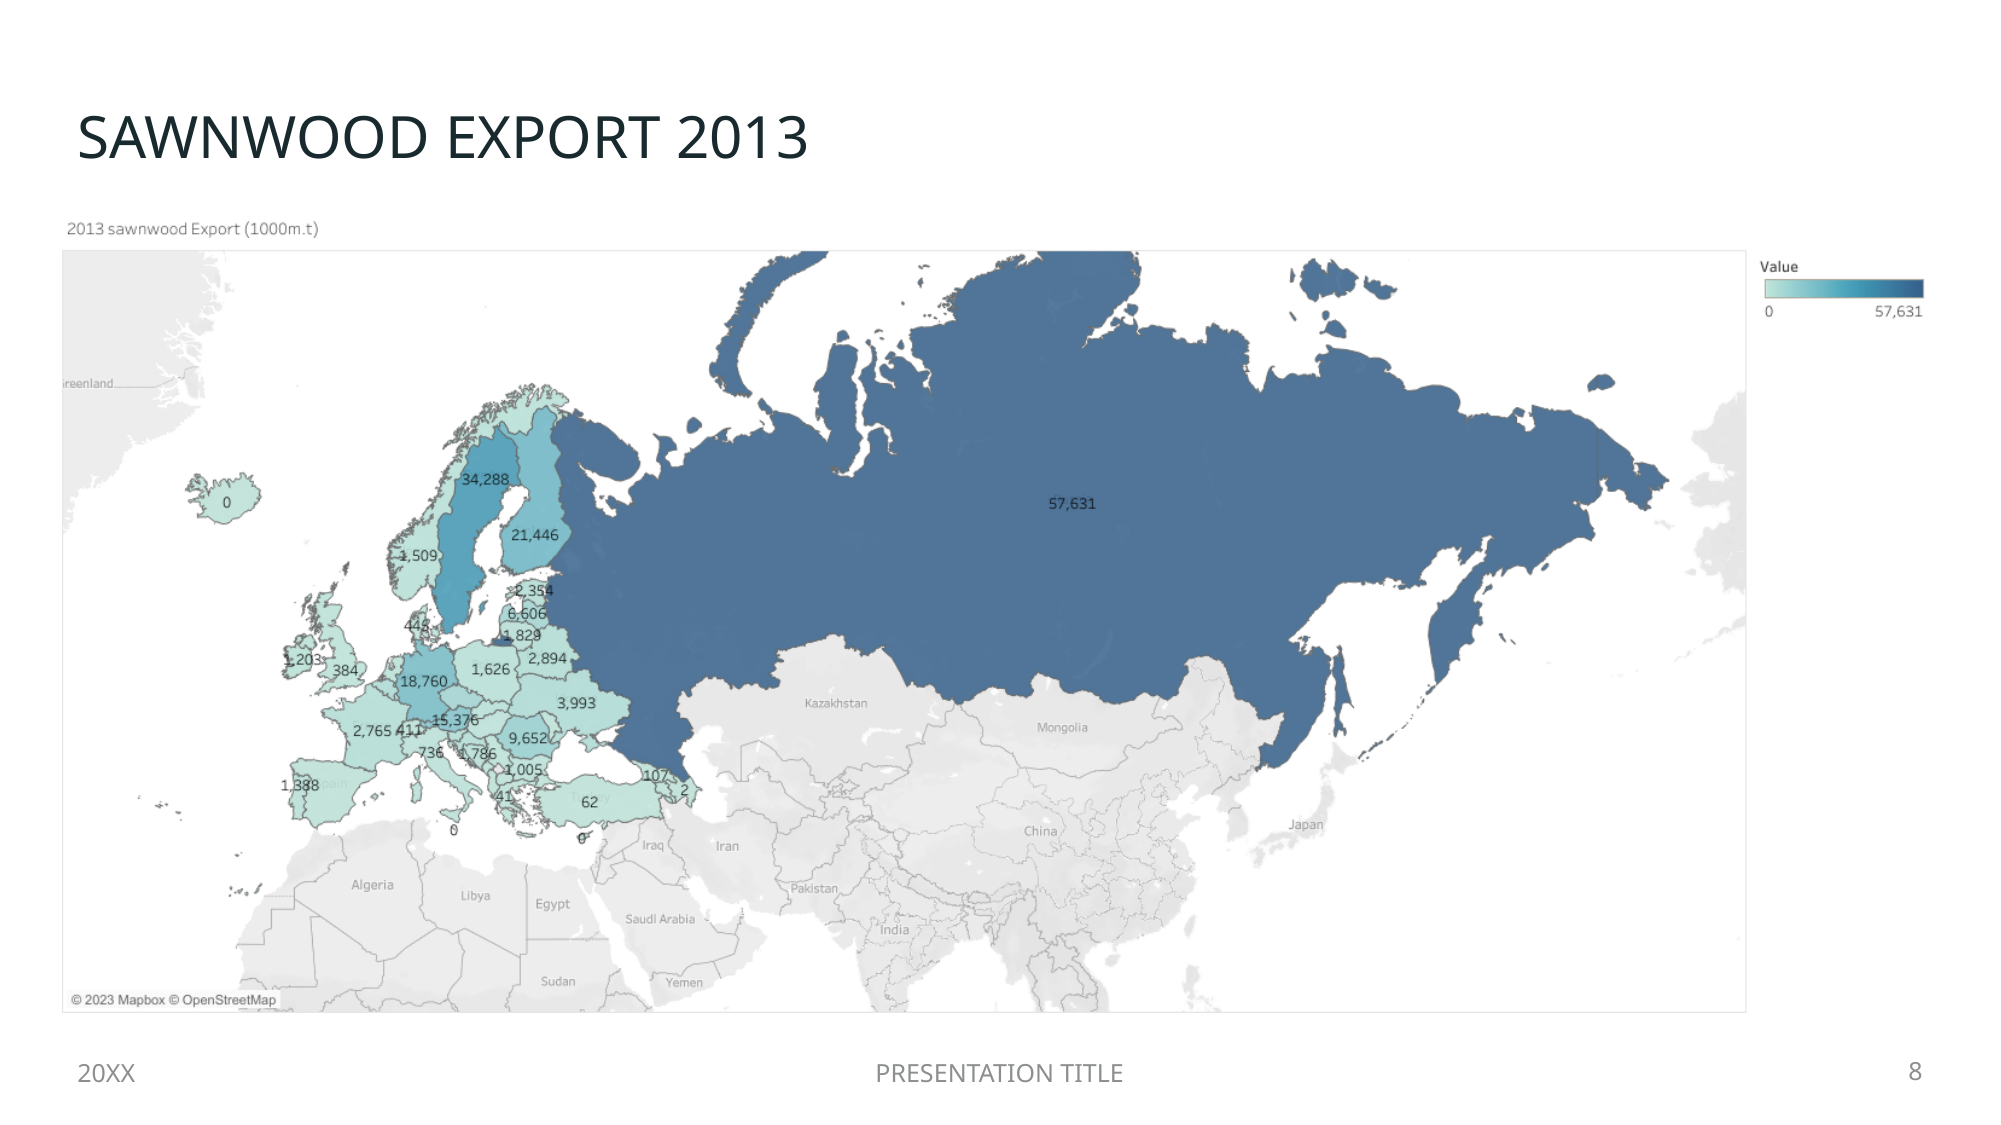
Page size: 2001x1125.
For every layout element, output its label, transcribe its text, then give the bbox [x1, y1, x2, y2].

footer Presentation title [662, 1042, 1338, 1103]
title SAWNWOOD EXPORT 2013 [62, 100, 1800, 199]
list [62, 209, 1929, 1013]
slide_number 20XX [62, 1042, 513, 1103]
slide_number 8 [1757, 1042, 1938, 1103]
